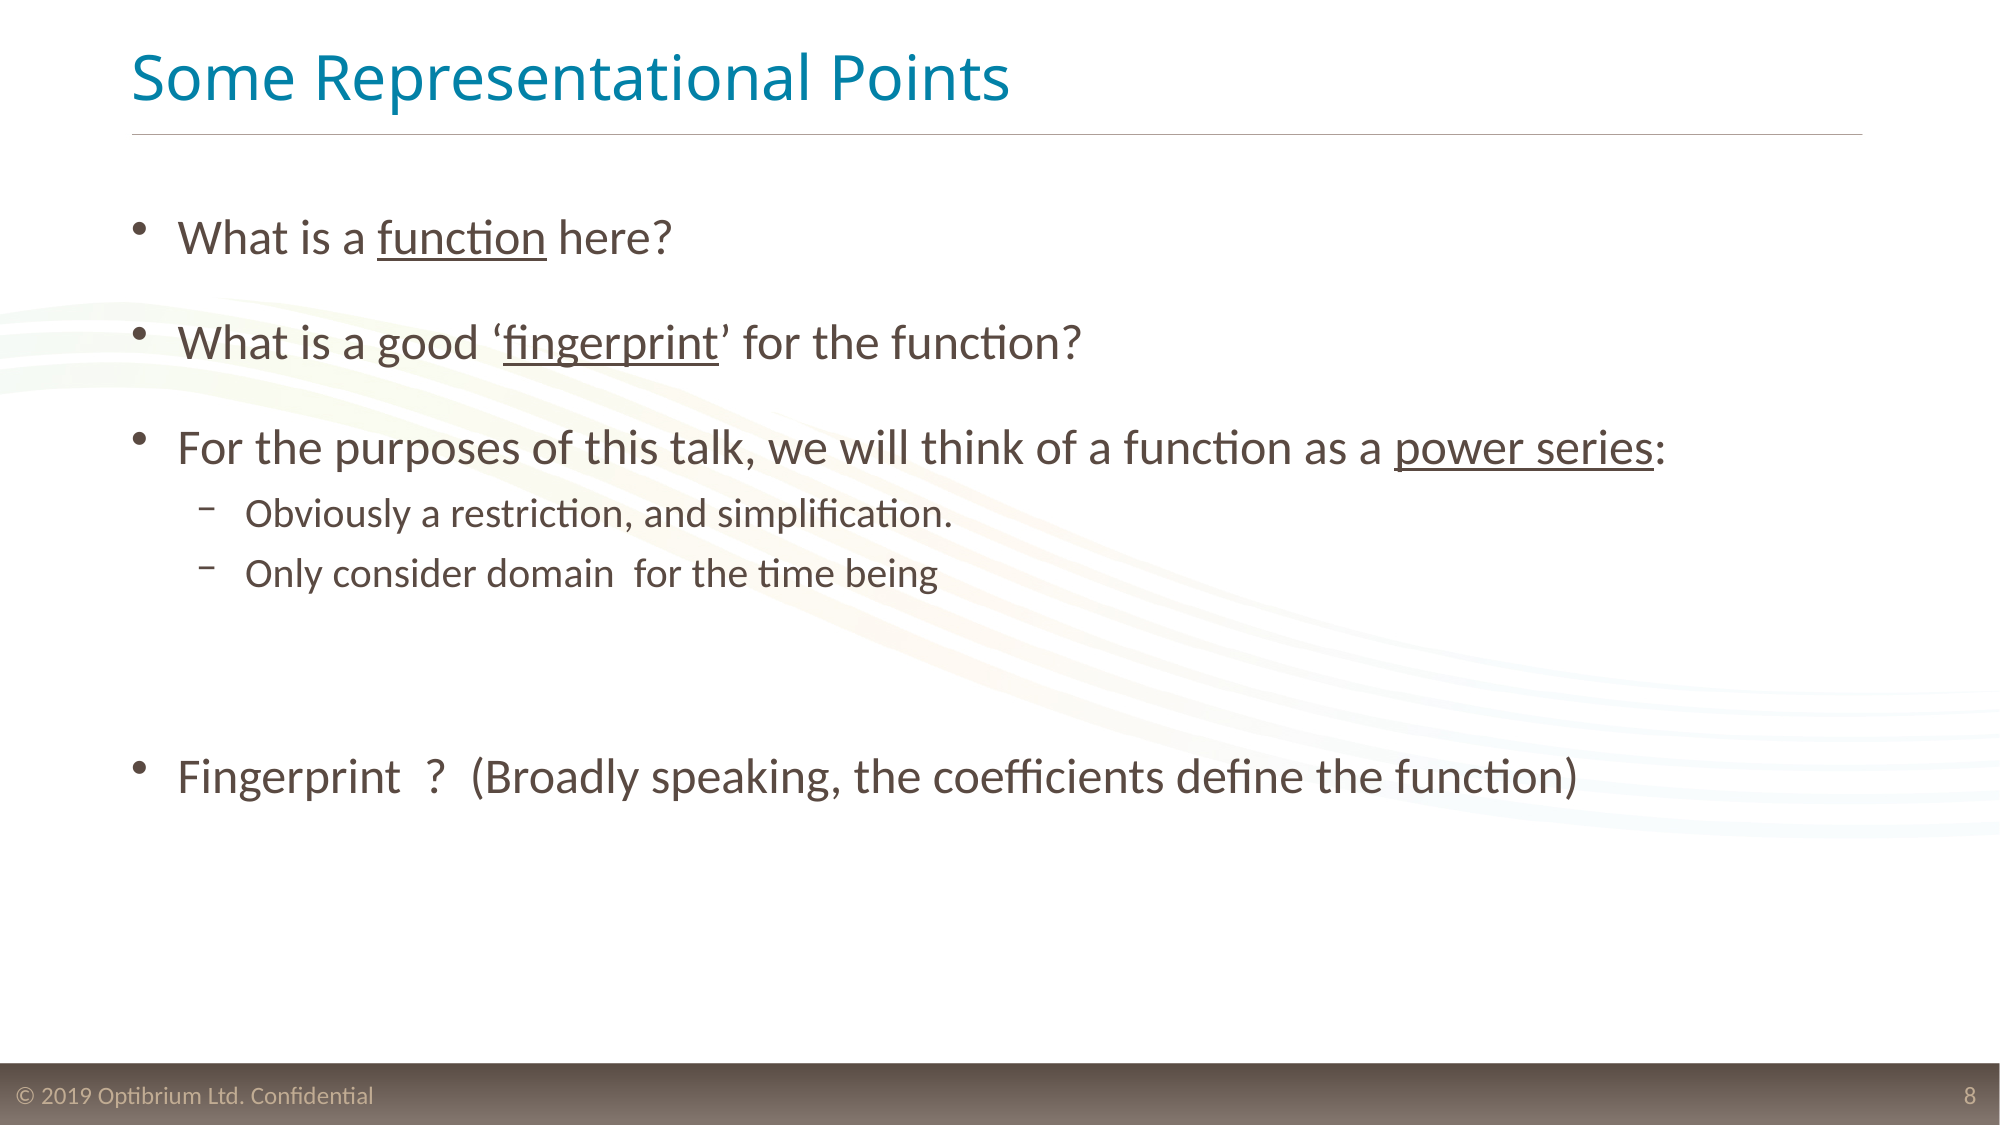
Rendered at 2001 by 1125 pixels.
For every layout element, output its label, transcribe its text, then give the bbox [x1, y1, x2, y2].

picture [0, 0, 2001, 1125]
title Some Representational Points [116, 11, 1992, 152]
slide_number 8 [1524, 1065, 1992, 1125]
